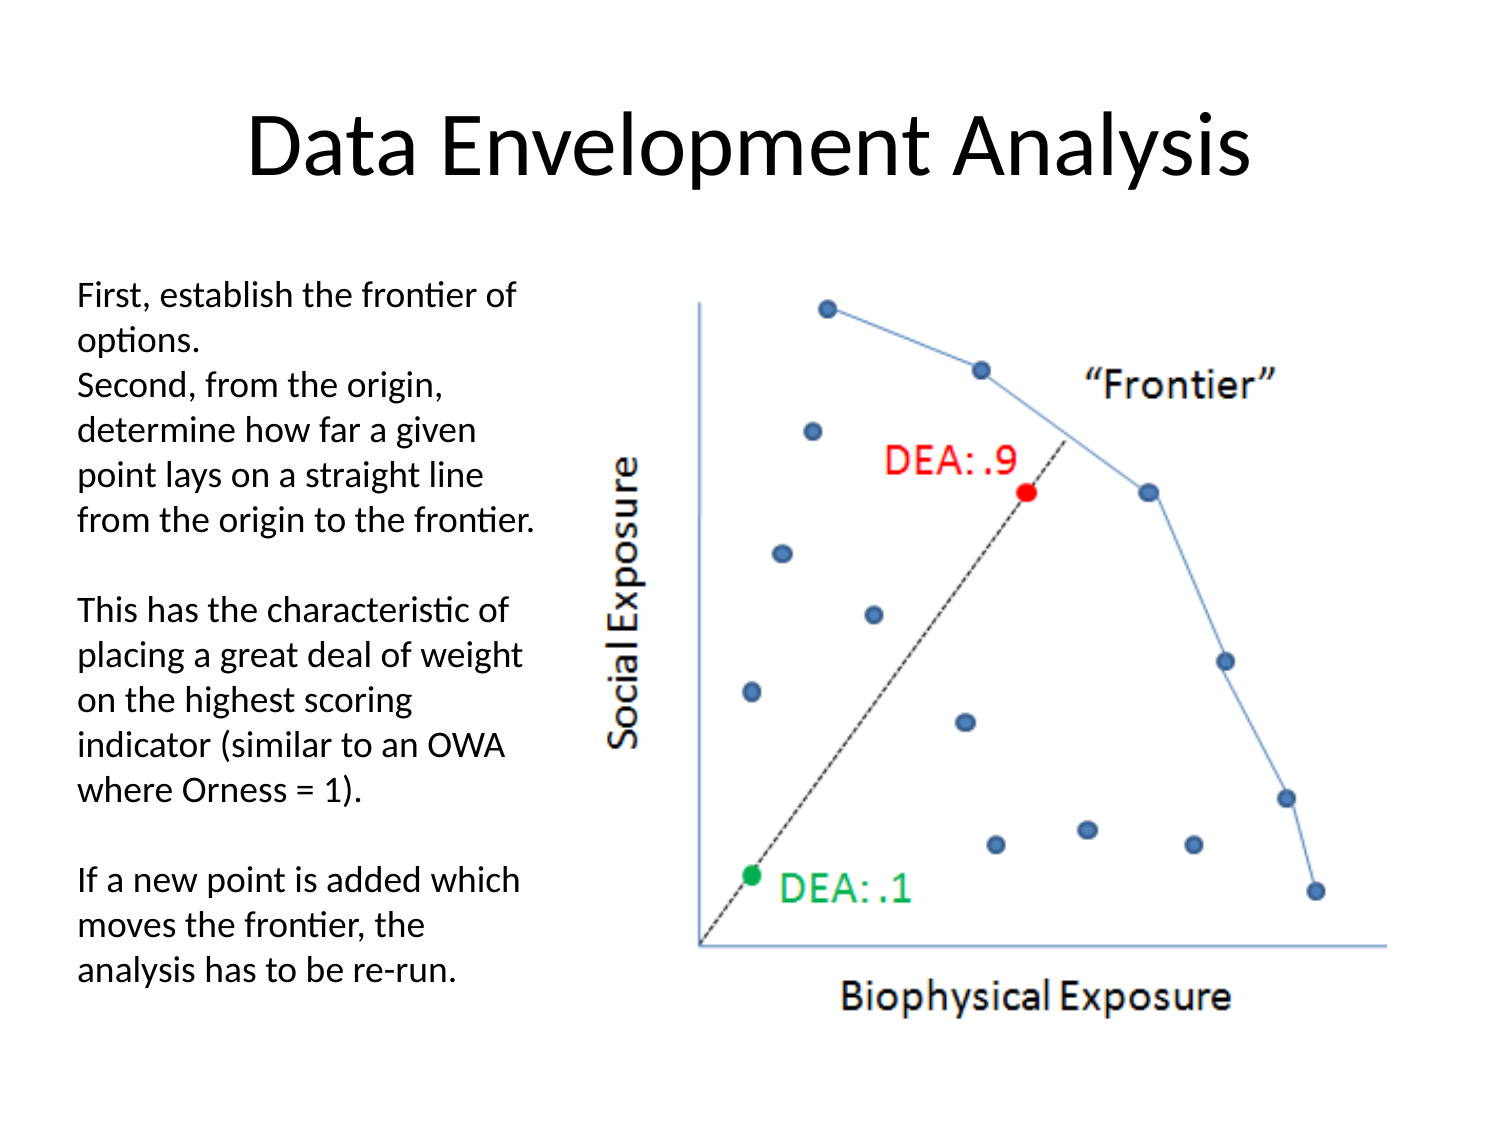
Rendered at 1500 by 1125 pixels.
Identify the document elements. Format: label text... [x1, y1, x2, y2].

text_box Data Envelopment Analysis [75, 45, 1425, 233]
picture [587, 262, 1388, 1036]
text_box First, establish the frontier of options. Second, from the origin, determine how far a given point lays on a straight line from the origin to the frontier. This has the characteristic of placing a great deal of weight on the highest scoring indicator (similar to an OWA where Orness = 1). If a new point is added which moves the frontier, the analysis has to be re-run. [62, 262, 563, 1125]
